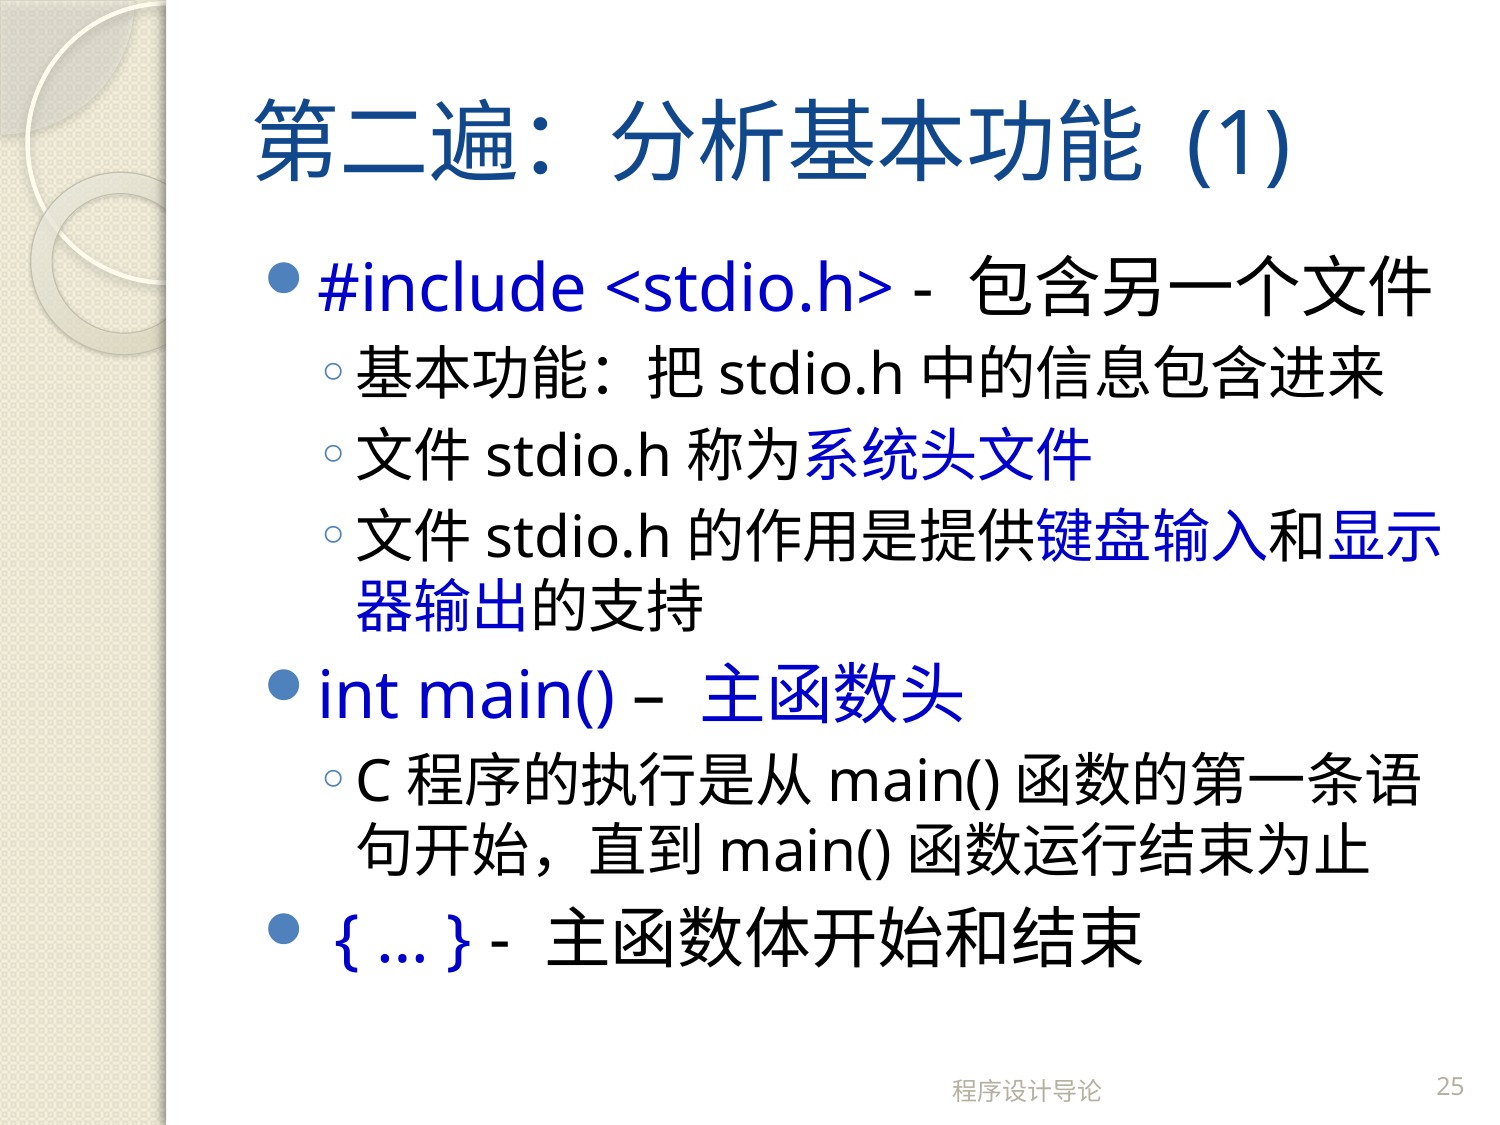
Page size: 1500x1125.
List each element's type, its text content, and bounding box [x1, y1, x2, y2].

list #include <stdio.h> - 包含另一个文件 基本功能：把stdio.h中的信息包含进来 文件stdio.h称为系统头文件 文件stdio.h的作用是提供键盘输入和显示器输出的支持 int main() – 主函数头 C程序的执行是从main()函数的第一条语句开始，直到main()函数运行结束为止 { … } - 主函数体开始和结束 [235, 237, 1466, 1025]
slide_number 25 [1413, 1034, 1488, 1113]
title 第二遍：分析基本功能 (1) [235, 45, 1466, 233]
footer 程序设计导论 [937, 1034, 1413, 1113]
